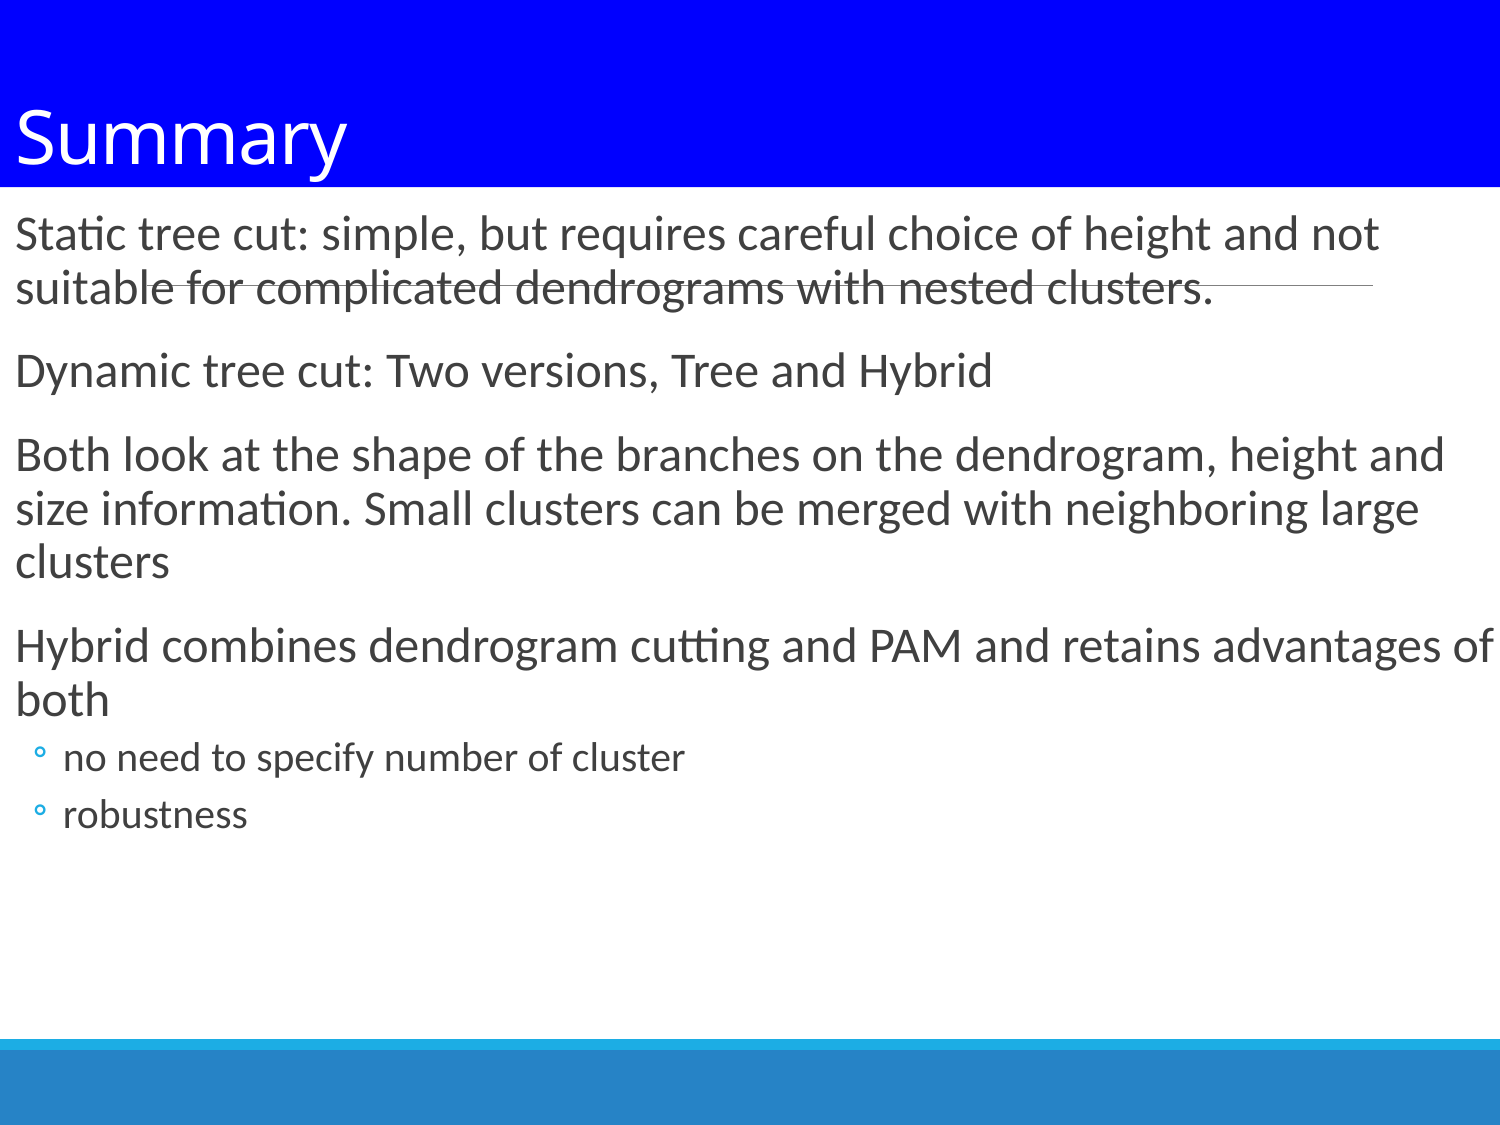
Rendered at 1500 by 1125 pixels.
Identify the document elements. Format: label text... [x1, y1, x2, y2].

list Static tree cut: simple, but requires careful choice of height and not suitable for complicated dendrograms with nested clusters. Dynamic tree cut: Two versions, Tree and Hybrid Both look at the shape of the branches on the dendrogram, height and size information. Small clusters can be merged with neighboring large clusters Hybrid combines dendrogram cutting and PAM and retains advantages of both no need to specify number of cluster robustness [0, 200, 1500, 1125]
title Summary [0, 0, 1500, 188]
